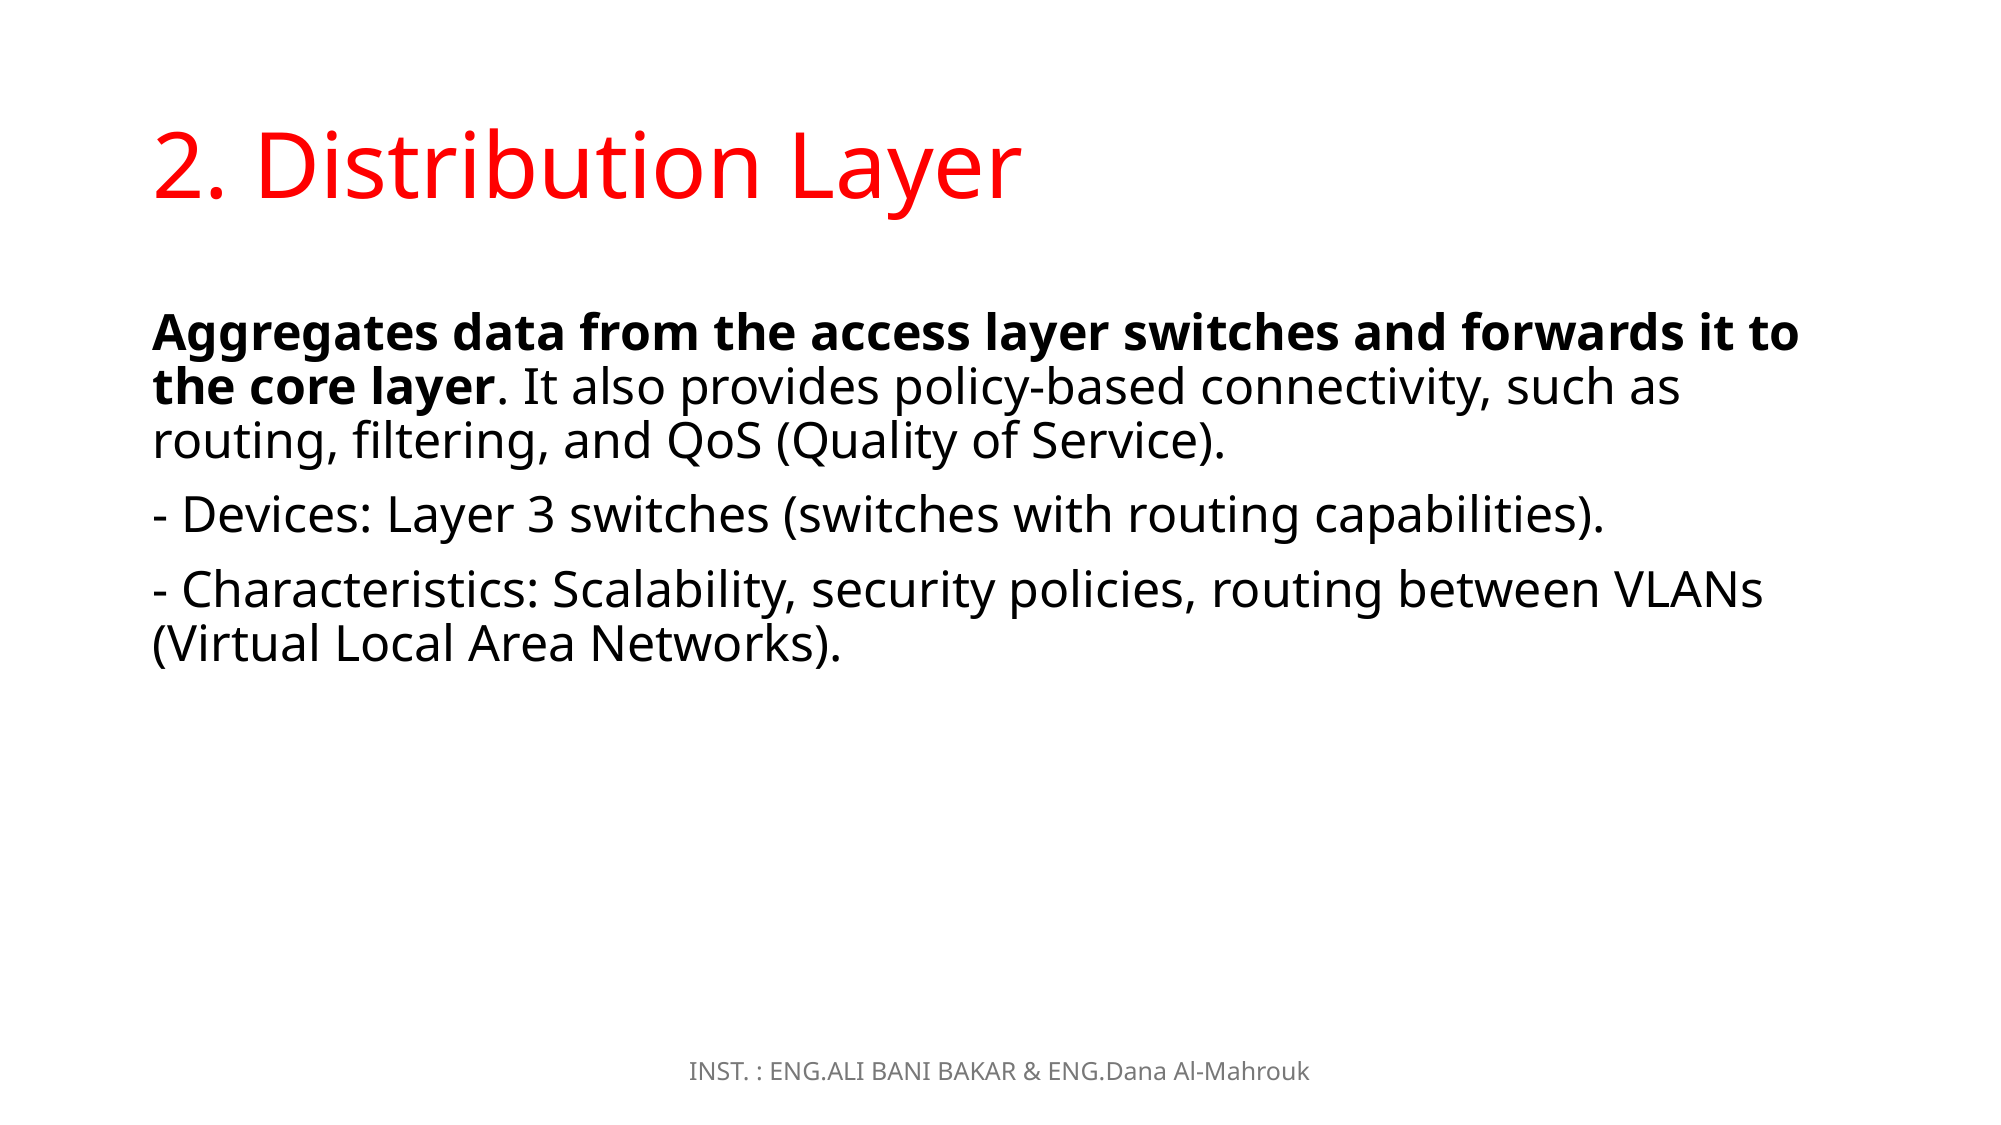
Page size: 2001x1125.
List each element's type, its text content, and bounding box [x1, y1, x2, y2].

title 2. Distribution Layer [137, 59, 1863, 278]
footer INST. : ENG.ALI BANI BAKAR & ENG.Dana Al-Mahrouk [662, 1042, 1338, 1103]
list Aggregates data from the access layer switches and forwards it to the core layer. It also provides policy-based connectivity, such as routing, filtering, and QoS (Quality of Service). - Devices: Layer 3 switches (switches with routing capabilities). - Characteristics: Scalability, security policies, routing between VLANs (Virtual Local Area Networks). [137, 299, 1863, 1014]
